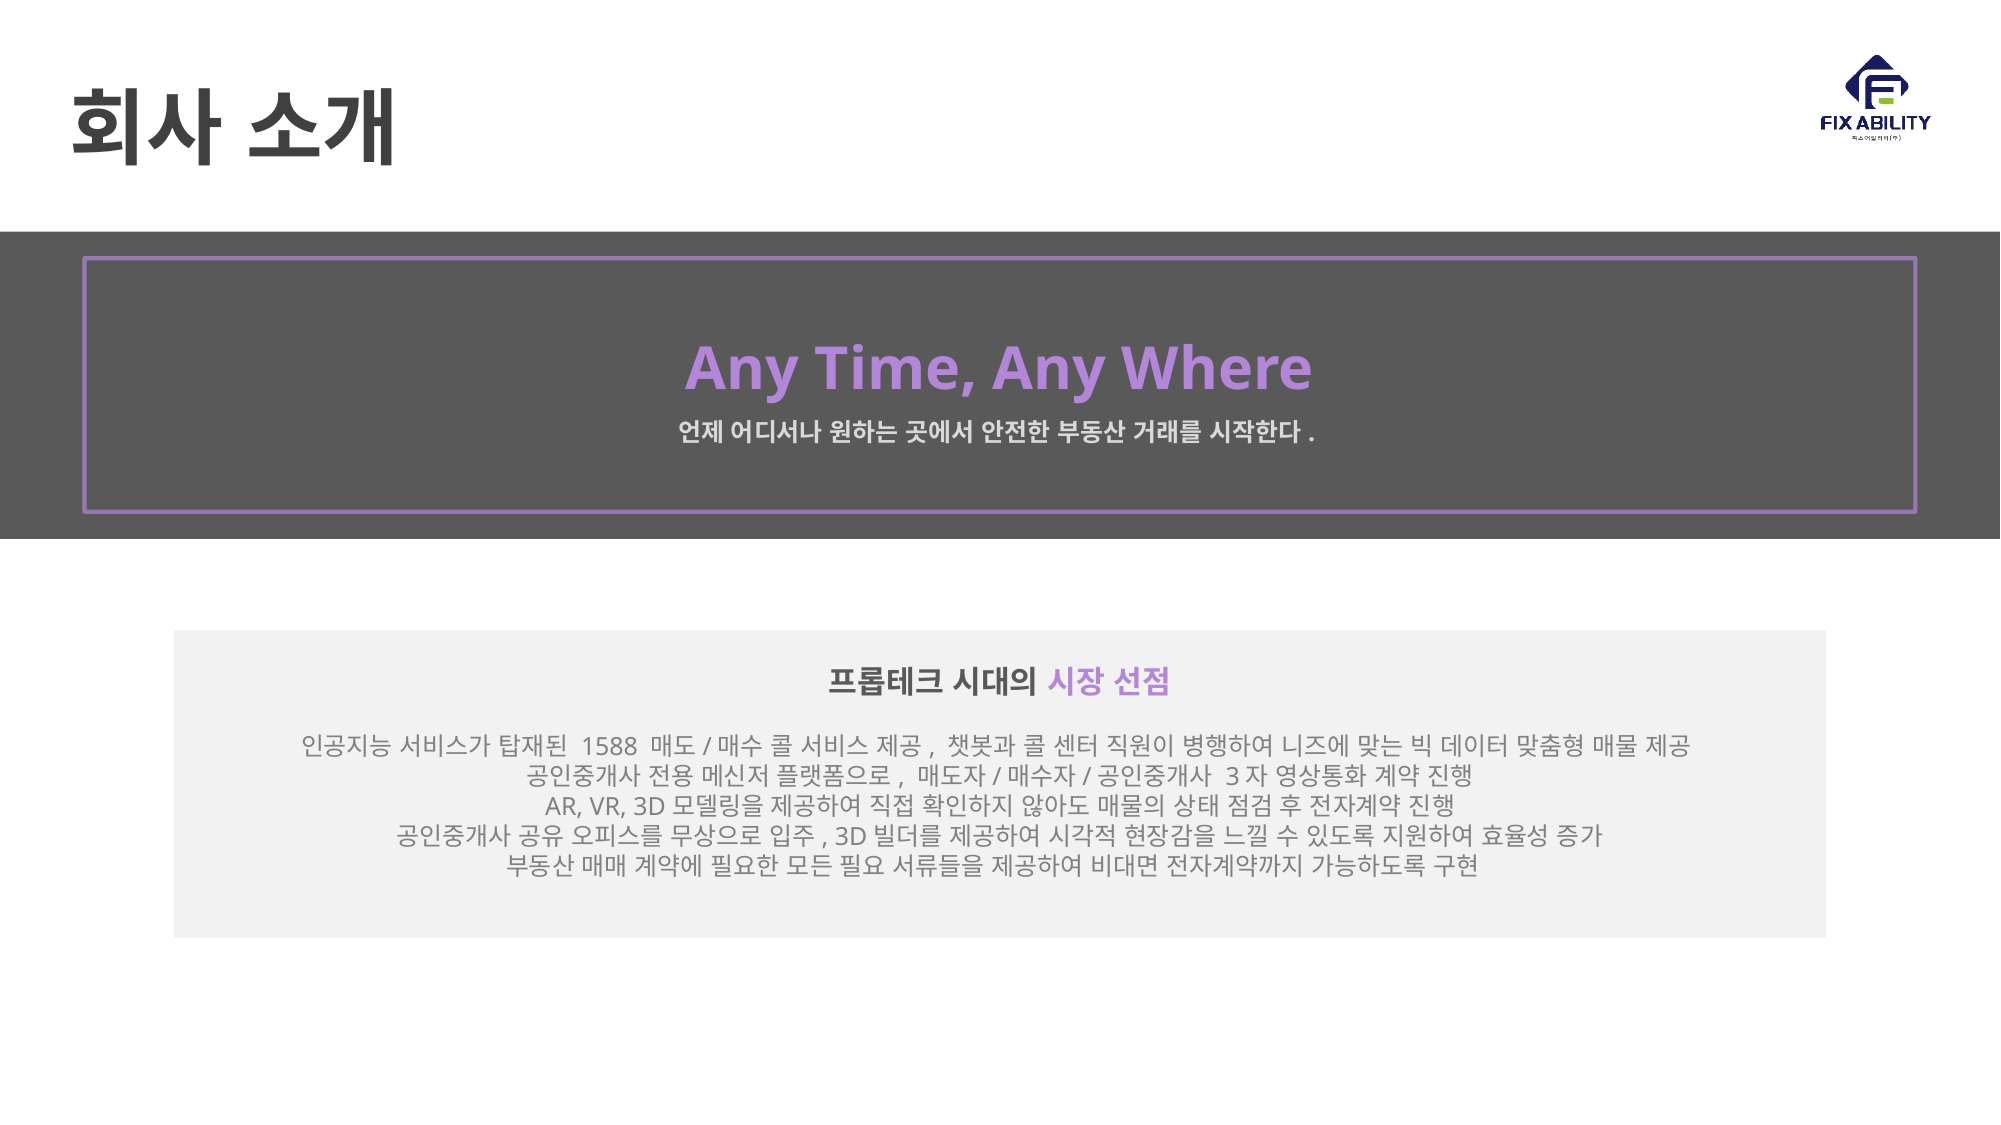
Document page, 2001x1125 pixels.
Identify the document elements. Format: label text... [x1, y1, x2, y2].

text_box [172, 628, 1828, 940]
text_box [0, 230, 2000, 541]
title 회사 소개 [55, 50, 812, 201]
text_box [82, 256, 1917, 514]
text_box 인공지능 서비스가 탑재된 1588 매도/매수 콜 서비스 제공, 챗봇과 콜 센터 직원이 병행하여 니즈에 맞는 빅 데이터 맞춤형 매물 제공 공인중개사 전용 메신저 플랫폼으로, 매도자/매수자/공인중개사 3자 영상통화 계약 진행 AR, VR, 3D모델링을 제공하여 직접 확인하지 않아도 매물의 상태 점검 후 전자계약 진행 공인중개사 공유 오피스를 무상으로 입주, 3D빌더를 제공하여 시각적 현장감을 느낄 수 있도록 지원하여 효율성 증가 부동산 매매 계약에 필요한 모든 필요 서류들을 제공하여 비대면 전자계약까지 가능하도록 구현 [270, 723, 1730, 888]
text_box 프롭테크 시대의 시장 선점 [813, 654, 1186, 708]
picture [1821, 54, 1931, 141]
